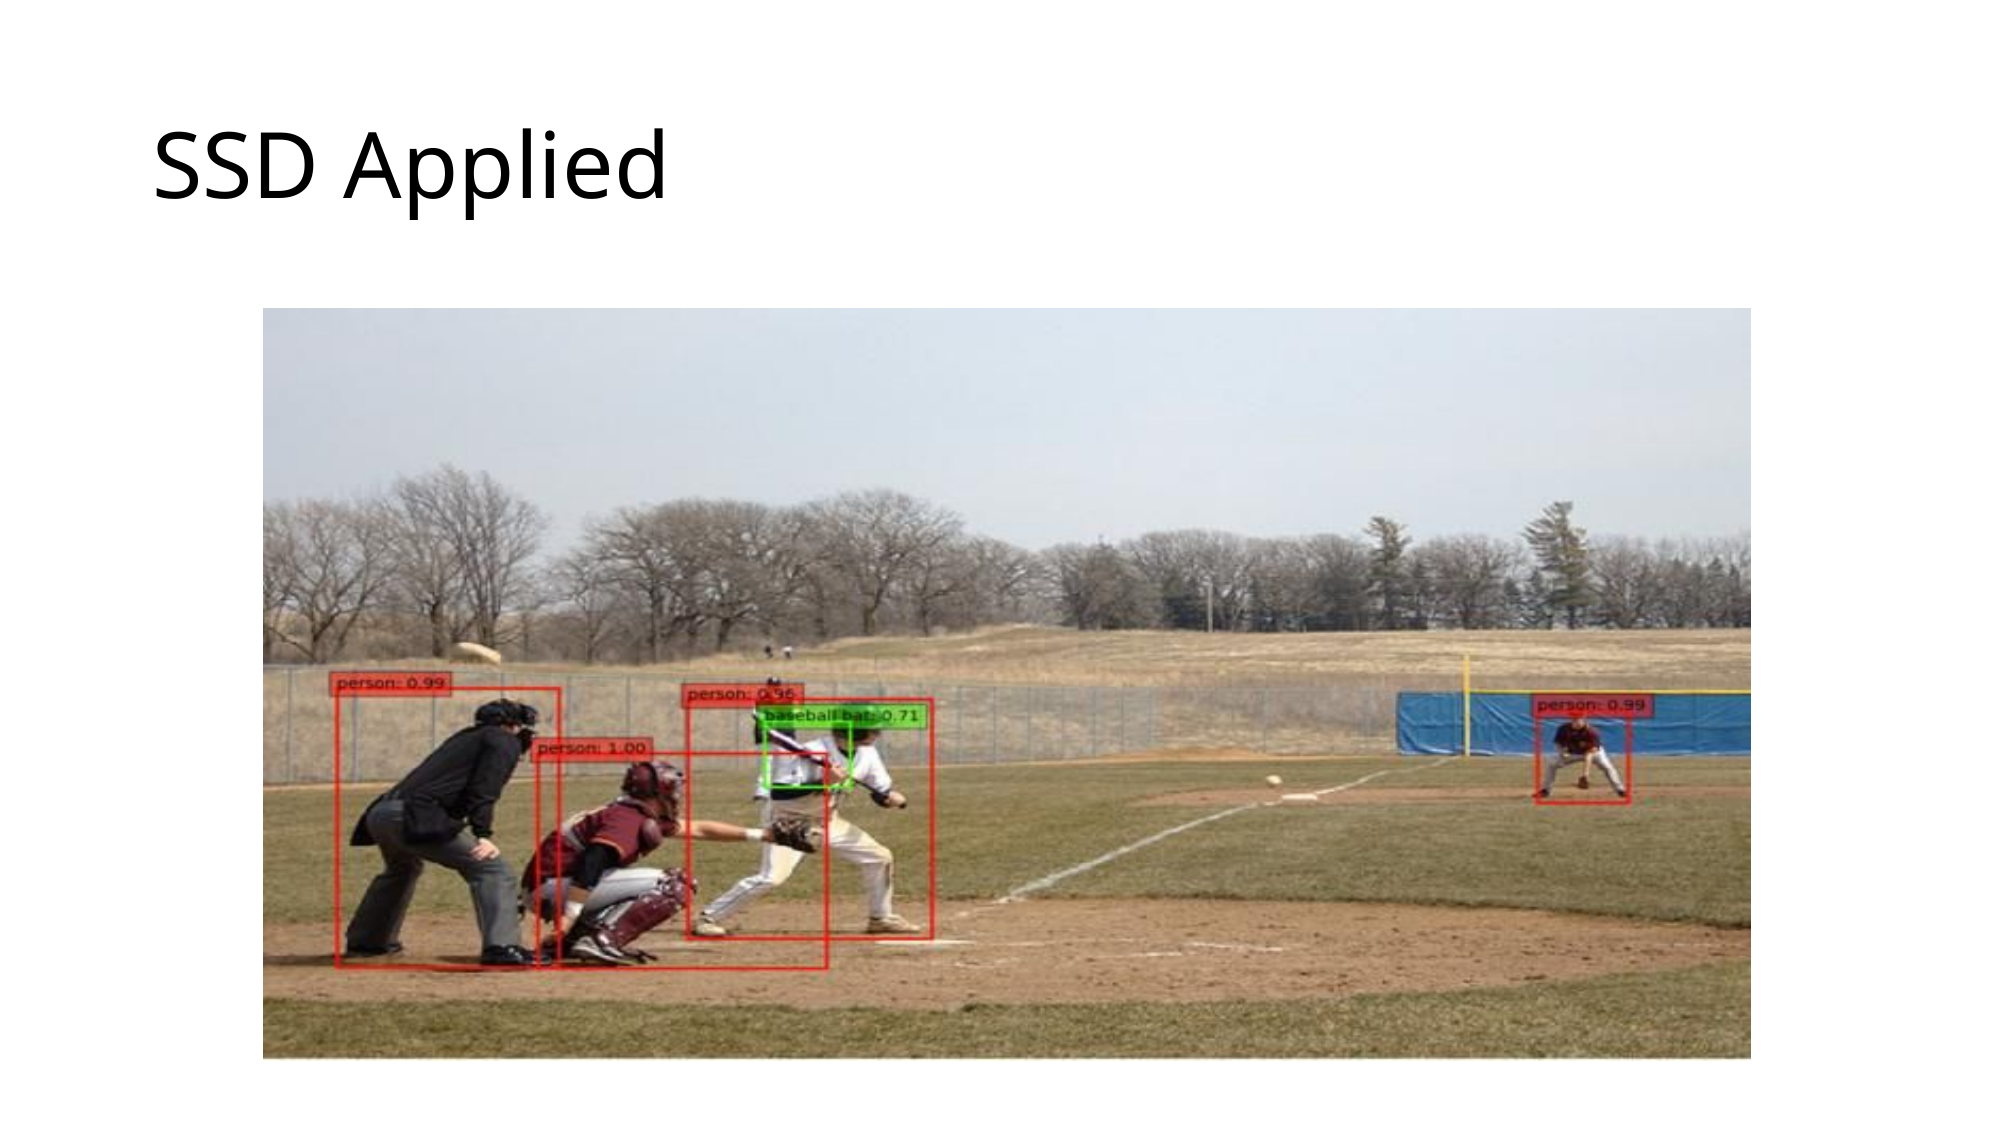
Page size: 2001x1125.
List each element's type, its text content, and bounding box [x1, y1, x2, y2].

title SSD Applied [137, 59, 1863, 278]
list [263, 308, 1751, 1061]
